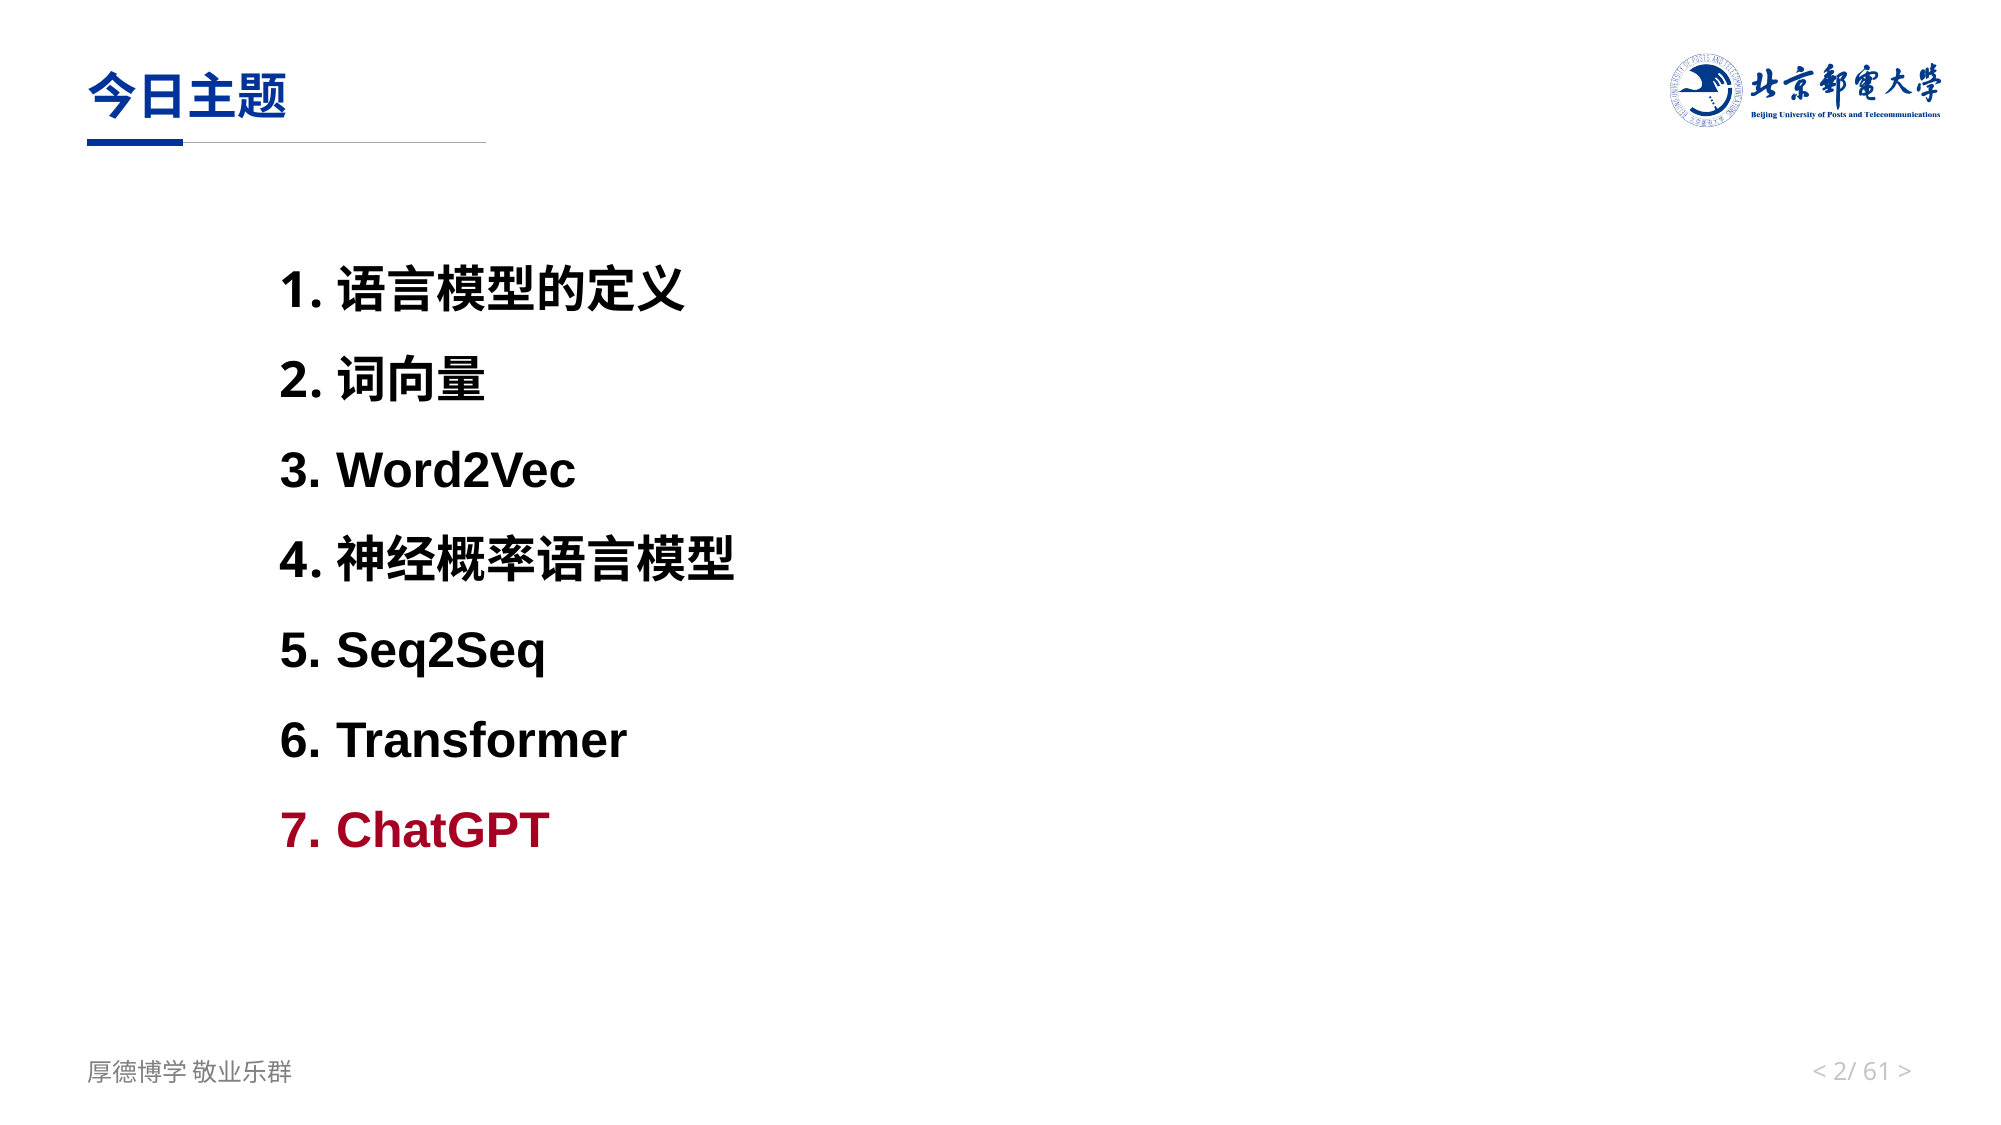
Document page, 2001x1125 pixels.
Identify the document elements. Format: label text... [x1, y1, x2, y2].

title 今日主题 [71, 48, 1558, 150]
picture [1662, 47, 1949, 134]
slide_number < 1/ 61 > [1477, 1048, 1928, 1097]
text_box 语言模型的定义 词向量 Word2Vec 神经概率语言模型 Seq2Seq Transformer ChatGPT [265, 219, 955, 970]
